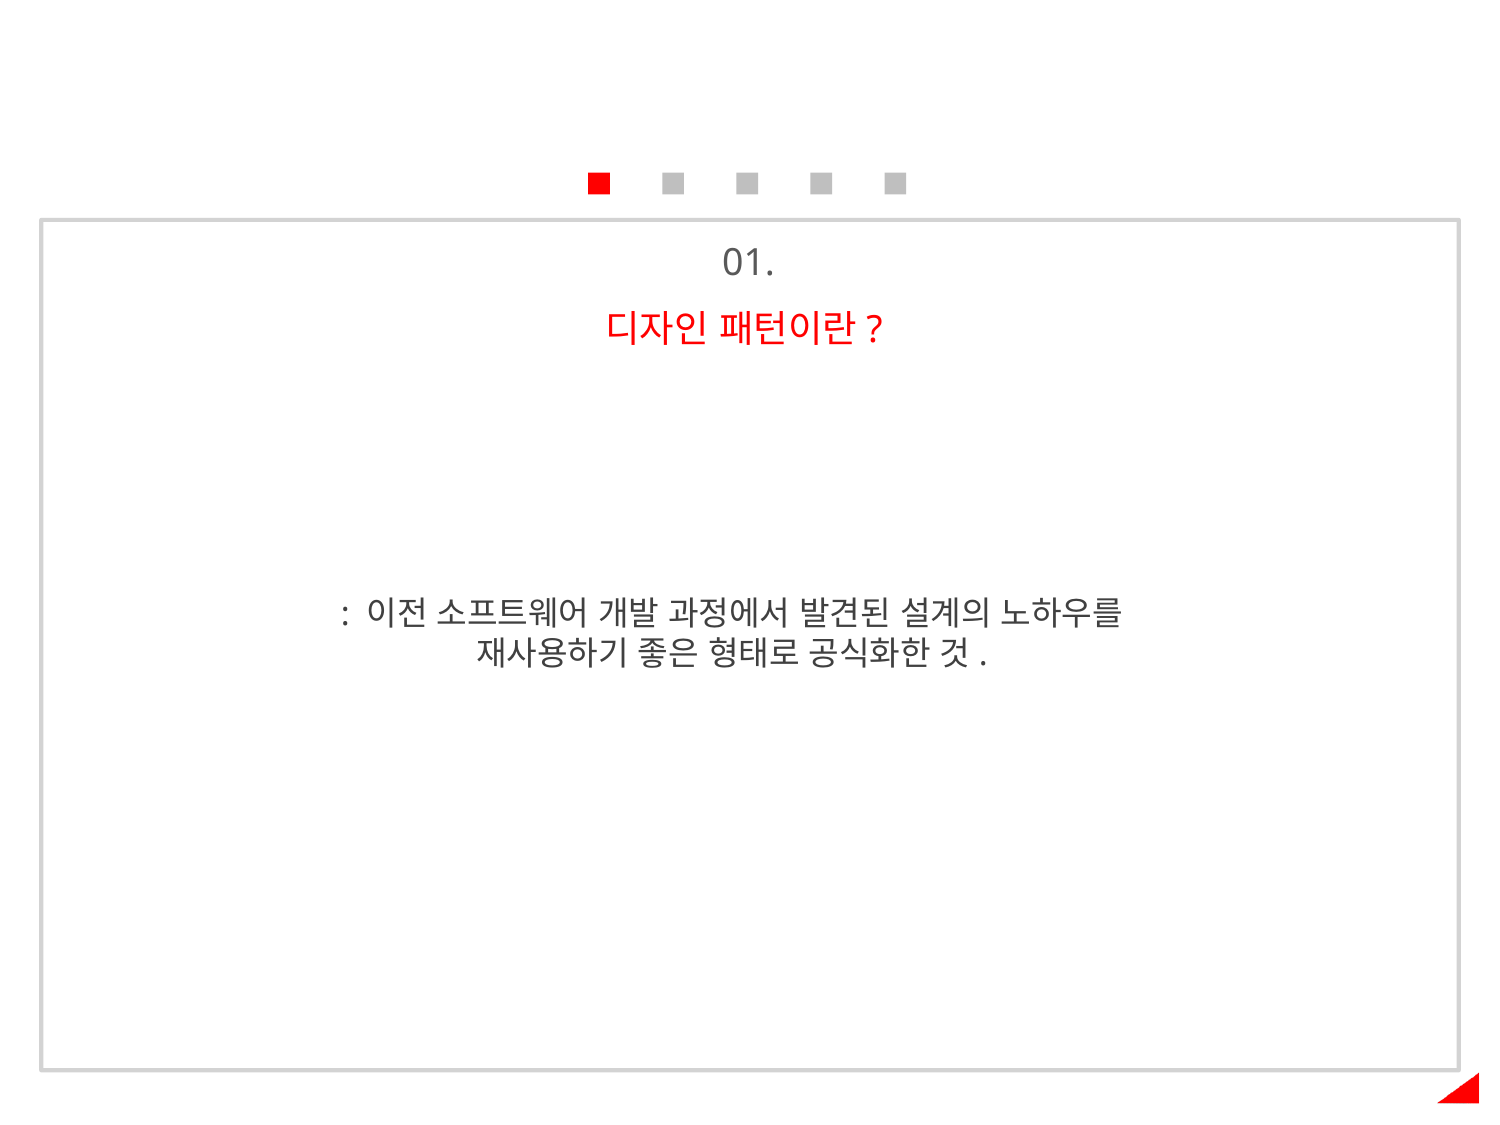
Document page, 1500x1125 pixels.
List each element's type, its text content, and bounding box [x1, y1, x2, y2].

picture [1411, 1046, 1500, 1125]
text_box [882, 171, 908, 196]
text_box [586, 171, 612, 196]
text_box 01. 디자인 패턴이란? [17, 208, 1480, 358]
text_box : 이전 소프트웨어 개발 과정에서 발견된 설계의 노하우를 재사용하기 좋은 형태로 공식화한 것. [171, 584, 1294, 680]
text_box [734, 171, 760, 196]
text_box [808, 171, 834, 196]
text_box [39, 358, 1461, 1072]
text_box [660, 171, 686, 196]
